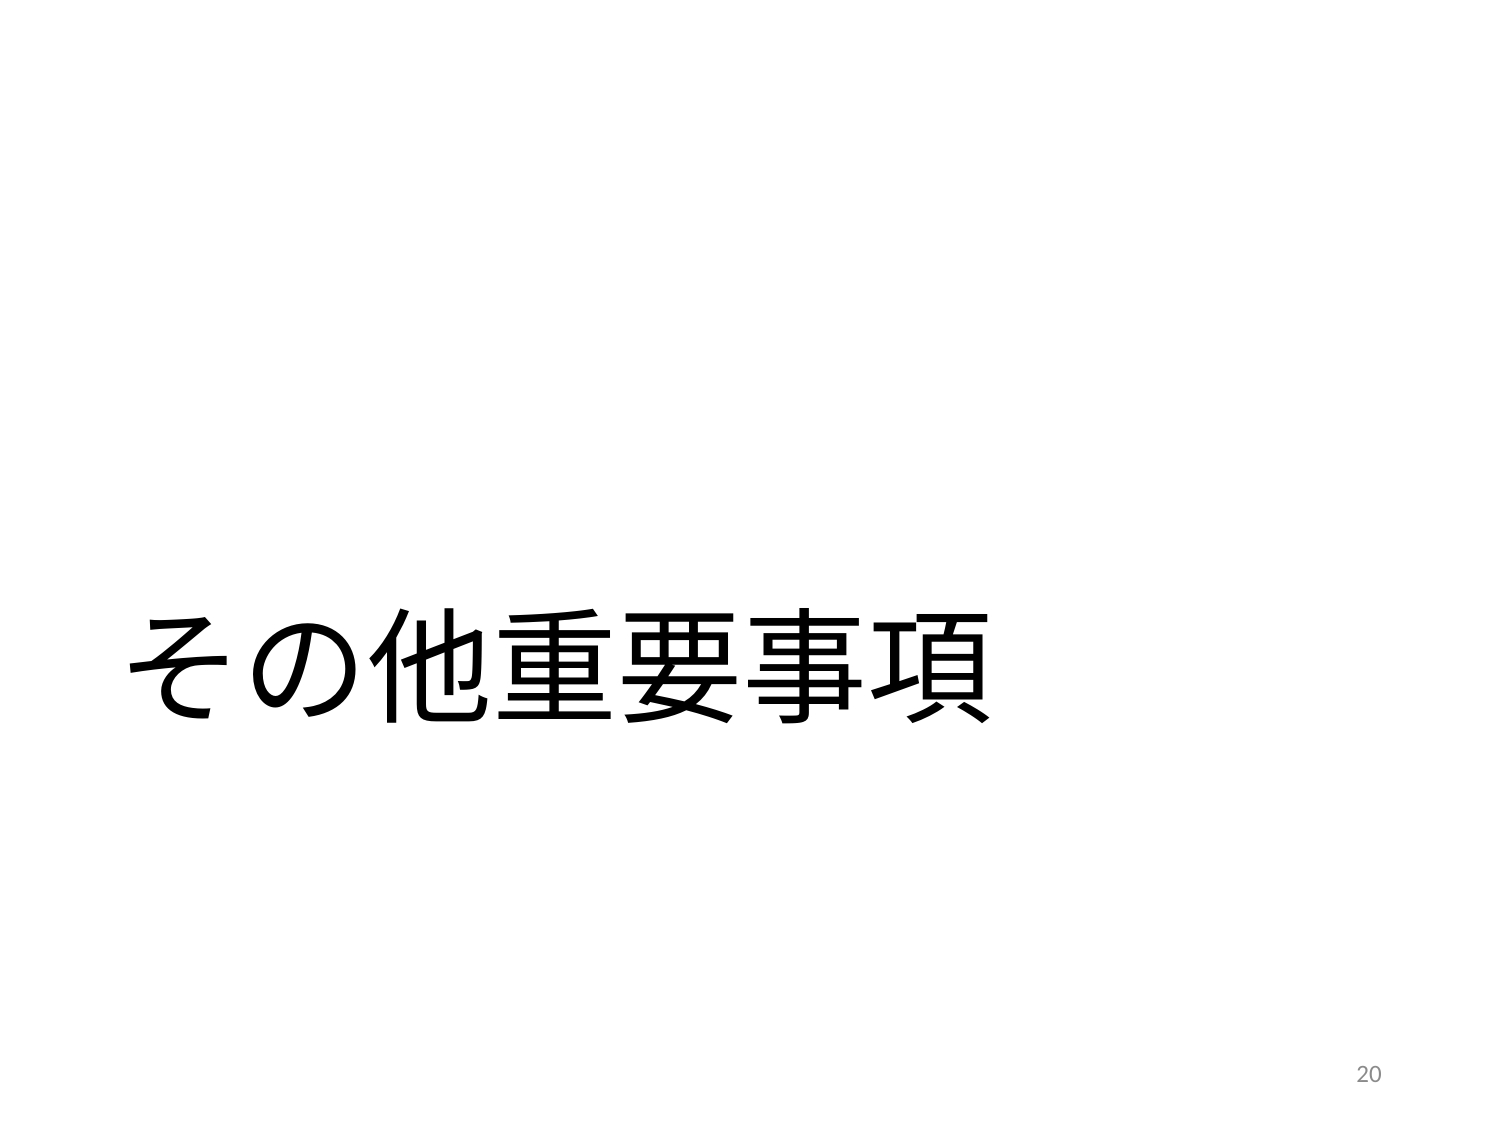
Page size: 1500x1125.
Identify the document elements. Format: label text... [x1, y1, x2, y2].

slide_number 20 [1059, 1042, 1397, 1103]
title その他重要事項 [102, 280, 1397, 749]
